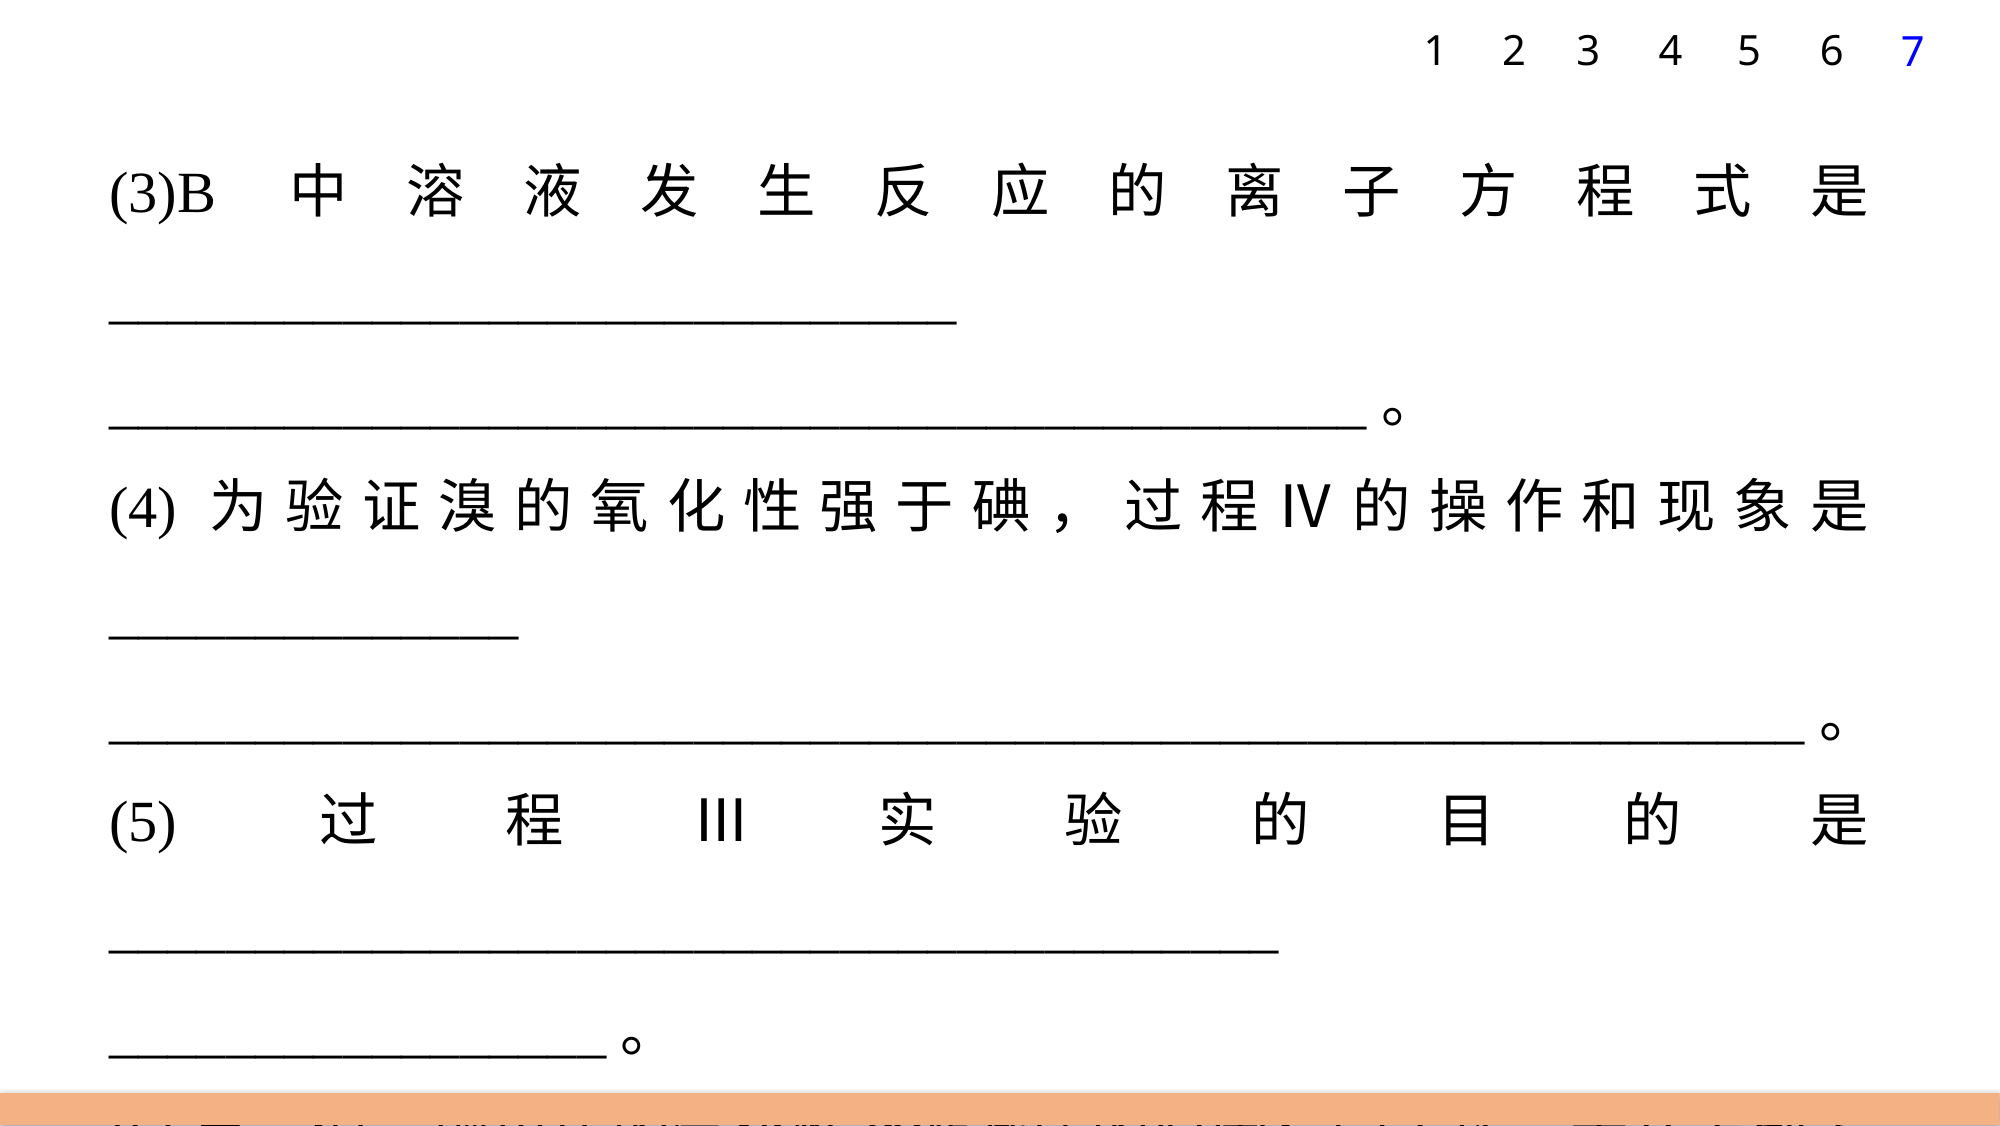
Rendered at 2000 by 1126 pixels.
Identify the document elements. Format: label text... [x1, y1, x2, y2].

text_box 1 [1402, 1, 1468, 97]
text_box 4 [1637, 1, 1703, 97]
text_box 2 [1484, 1, 1546, 97]
text_box 5 [1716, 1, 1782, 97]
text_box 7 [1879, 2, 1945, 98]
text_box 3 [1563, 1, 1621, 97]
text_box (3)B中溶液发生反应的离子方程式是_____________________________ ___________________________________________。 (4)为验证溴的氧化性强于碘，过程Ⅳ的操作和现象是______________ __________________________________________________________。 (5)过程Ⅲ实验的目的是________________________________________ _________________。 (6)氯、溴、碘单质的氧化性逐渐减弱的原因：同主族元素从上到下____________________，得电子能力逐渐减弱。 [89, 109, 1903, 1091]
text_box [0, 1092, 2000, 1126]
text_box 6 [1798, 1, 1864, 97]
